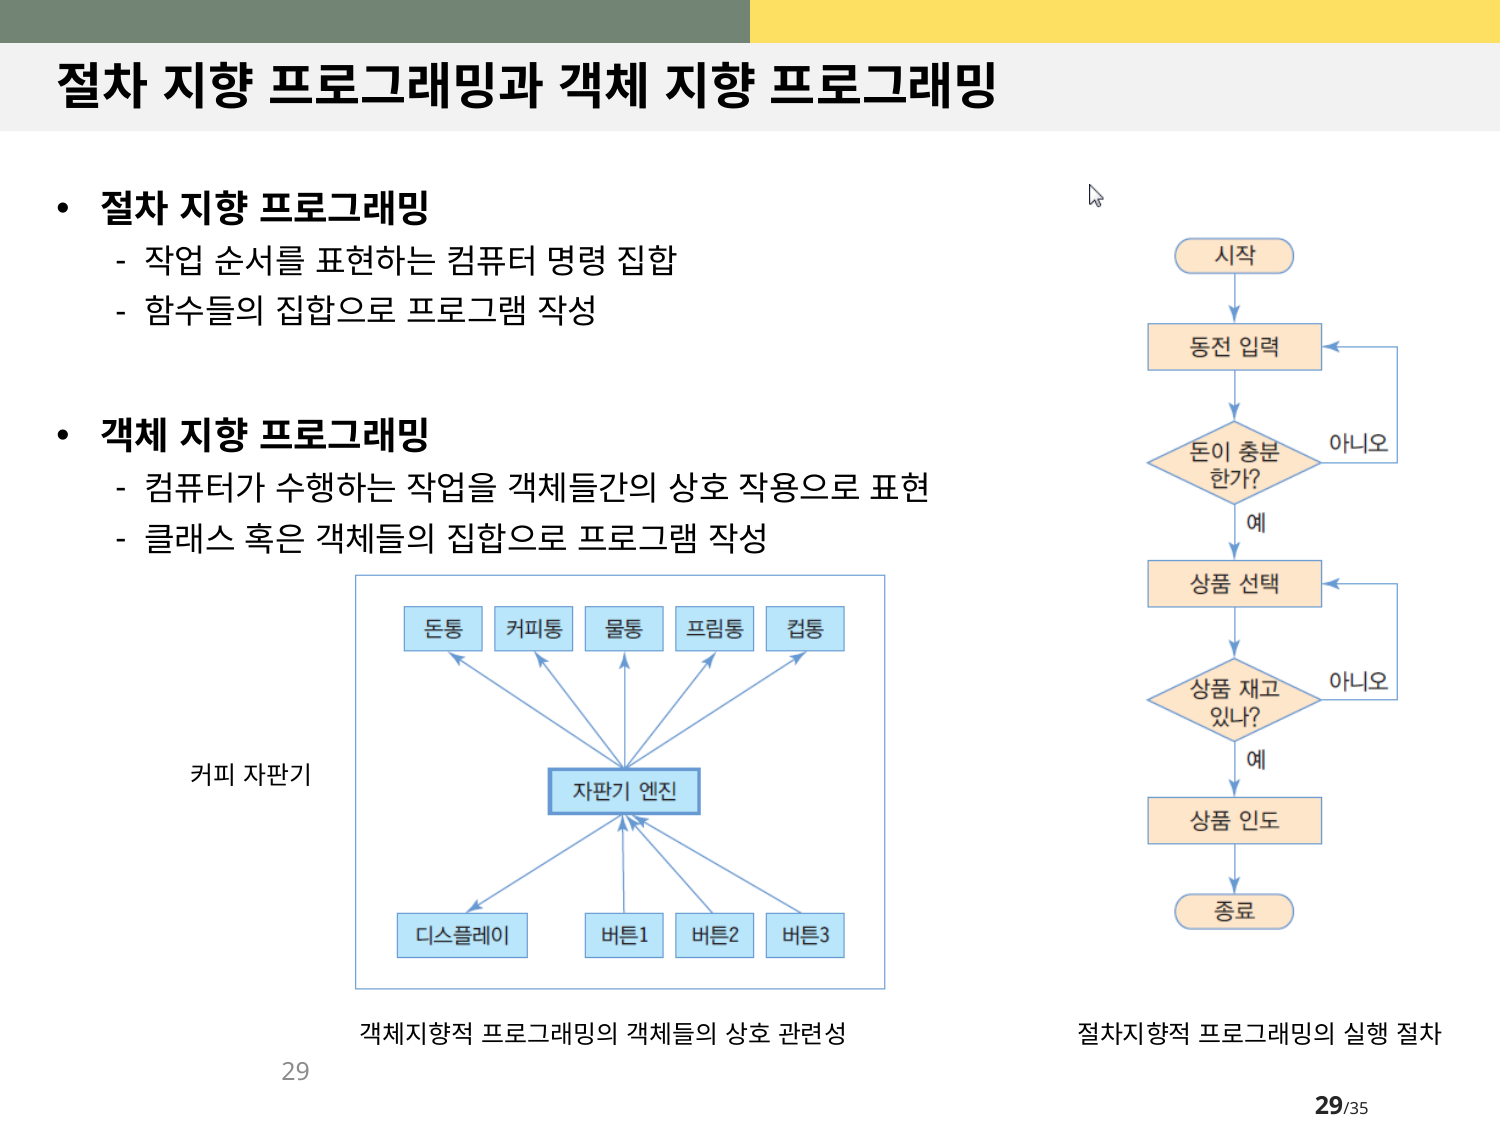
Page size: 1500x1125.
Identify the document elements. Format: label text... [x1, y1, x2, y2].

picture [346, 562, 890, 1000]
text_box 절차지향적 프로그래밍의 실행 절차 [1062, 1011, 1459, 1057]
text_box 커피 자판기 [175, 752, 328, 798]
title 절차 지향 프로그래밍과 객체 지향 프로그래밍 [41, 42, 1459, 128]
list 절차 지향 프로그래밍 작업 순서를 표현하는 컴퓨터 명령 집합 함수들의 집합으로 프로그램 작성 객체 지향 프로그래밍 컴퓨터가 수행하는 작업을 객체들간의 상호 작용으로 표현 클래스 혹은 객체들의 집합으로 프로그램 작성 [41, 172, 1459, 1048]
text_box 객체지향적 프로그래밍의 객체들의 상호 관련성 [344, 1011, 863, 1057]
slide_number 29 [0, 1042, 325, 1103]
picture [1089, 184, 1432, 942]
